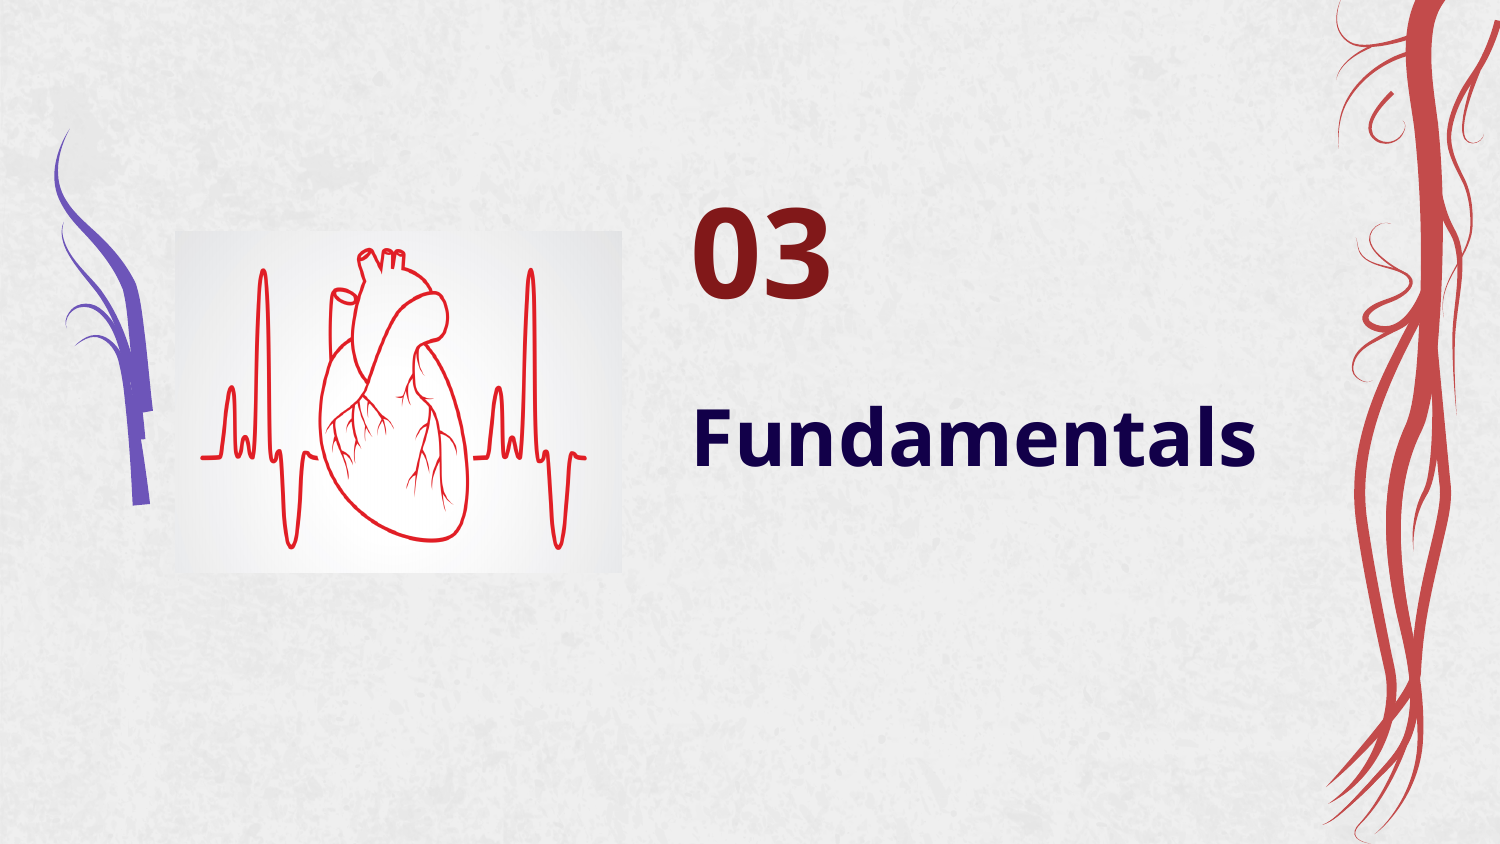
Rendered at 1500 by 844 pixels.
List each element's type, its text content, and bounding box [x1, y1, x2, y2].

picture [175, 231, 622, 573]
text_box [63, 125, 145, 510]
title Fundamentals [675, 372, 1317, 664]
title 03 [675, 179, 889, 318]
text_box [1322, 0, 1500, 844]
